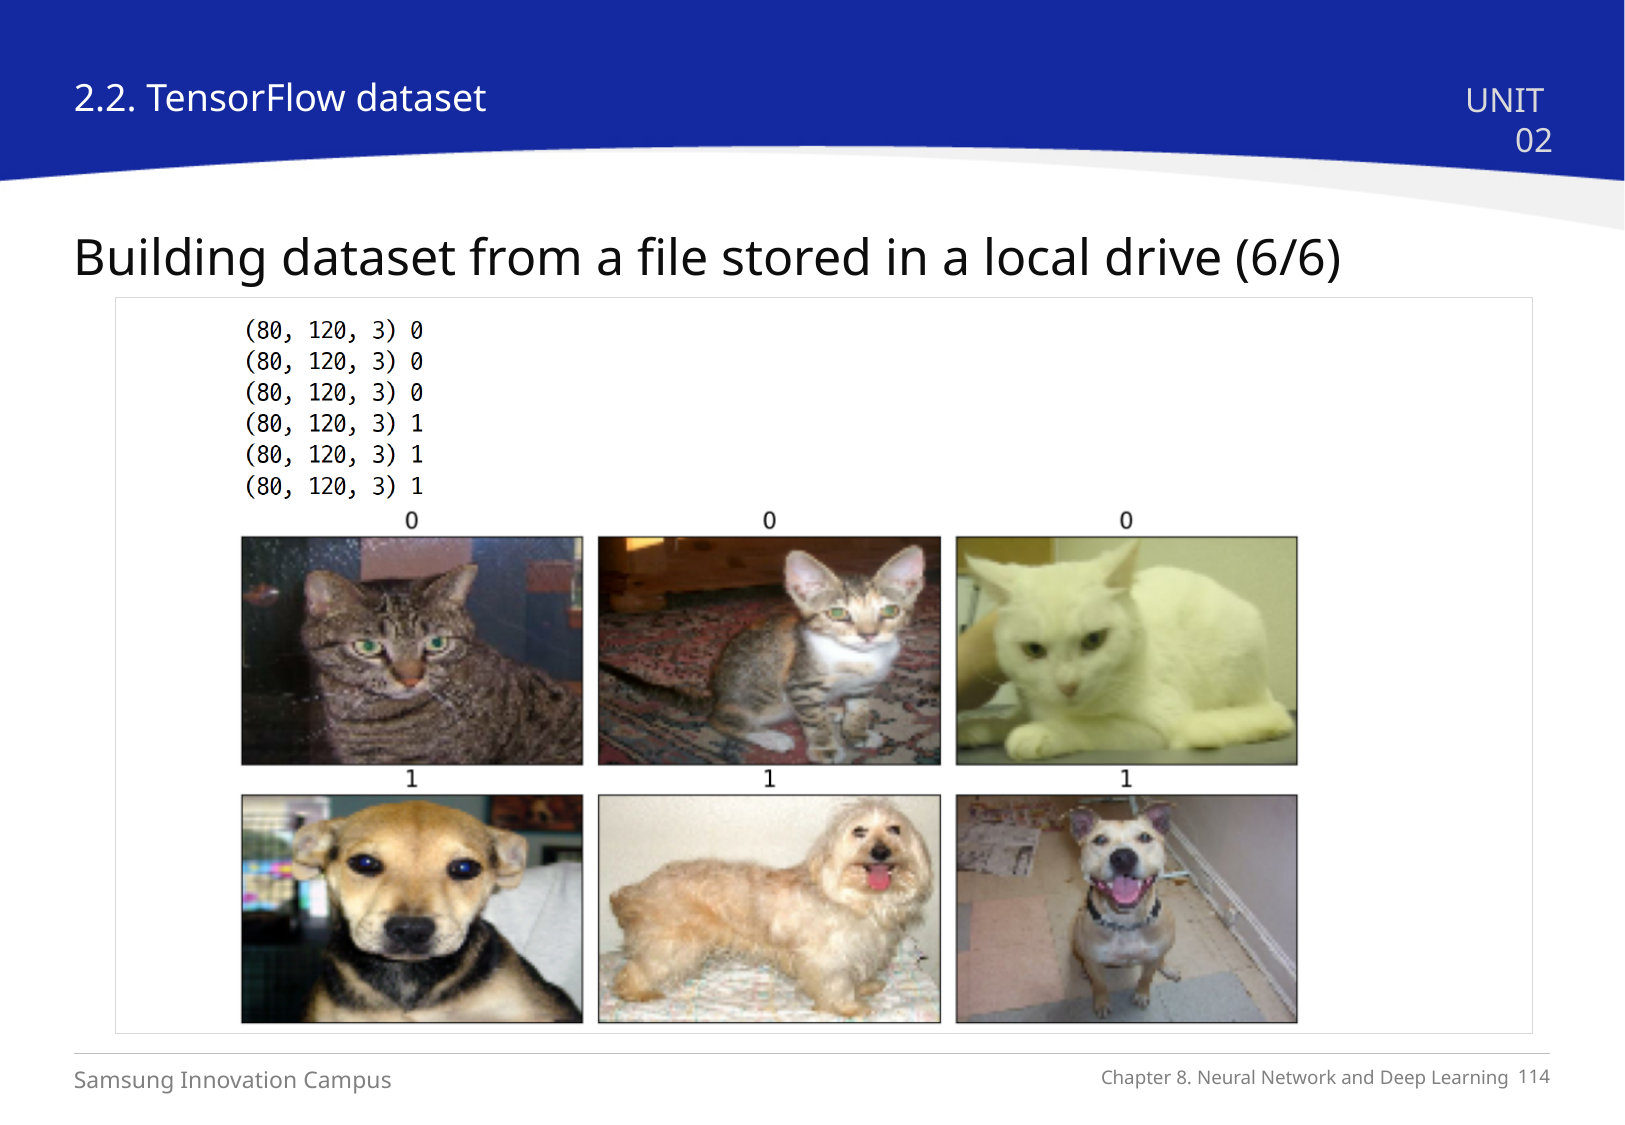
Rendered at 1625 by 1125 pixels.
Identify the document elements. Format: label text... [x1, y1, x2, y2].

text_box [115, 297, 1533, 1034]
picture [0, 0, 1625, 1125]
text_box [73, 73, 1554, 120]
text_box Building dataset from a file stored in a local drive (6/6) [73, 224, 1552, 287]
